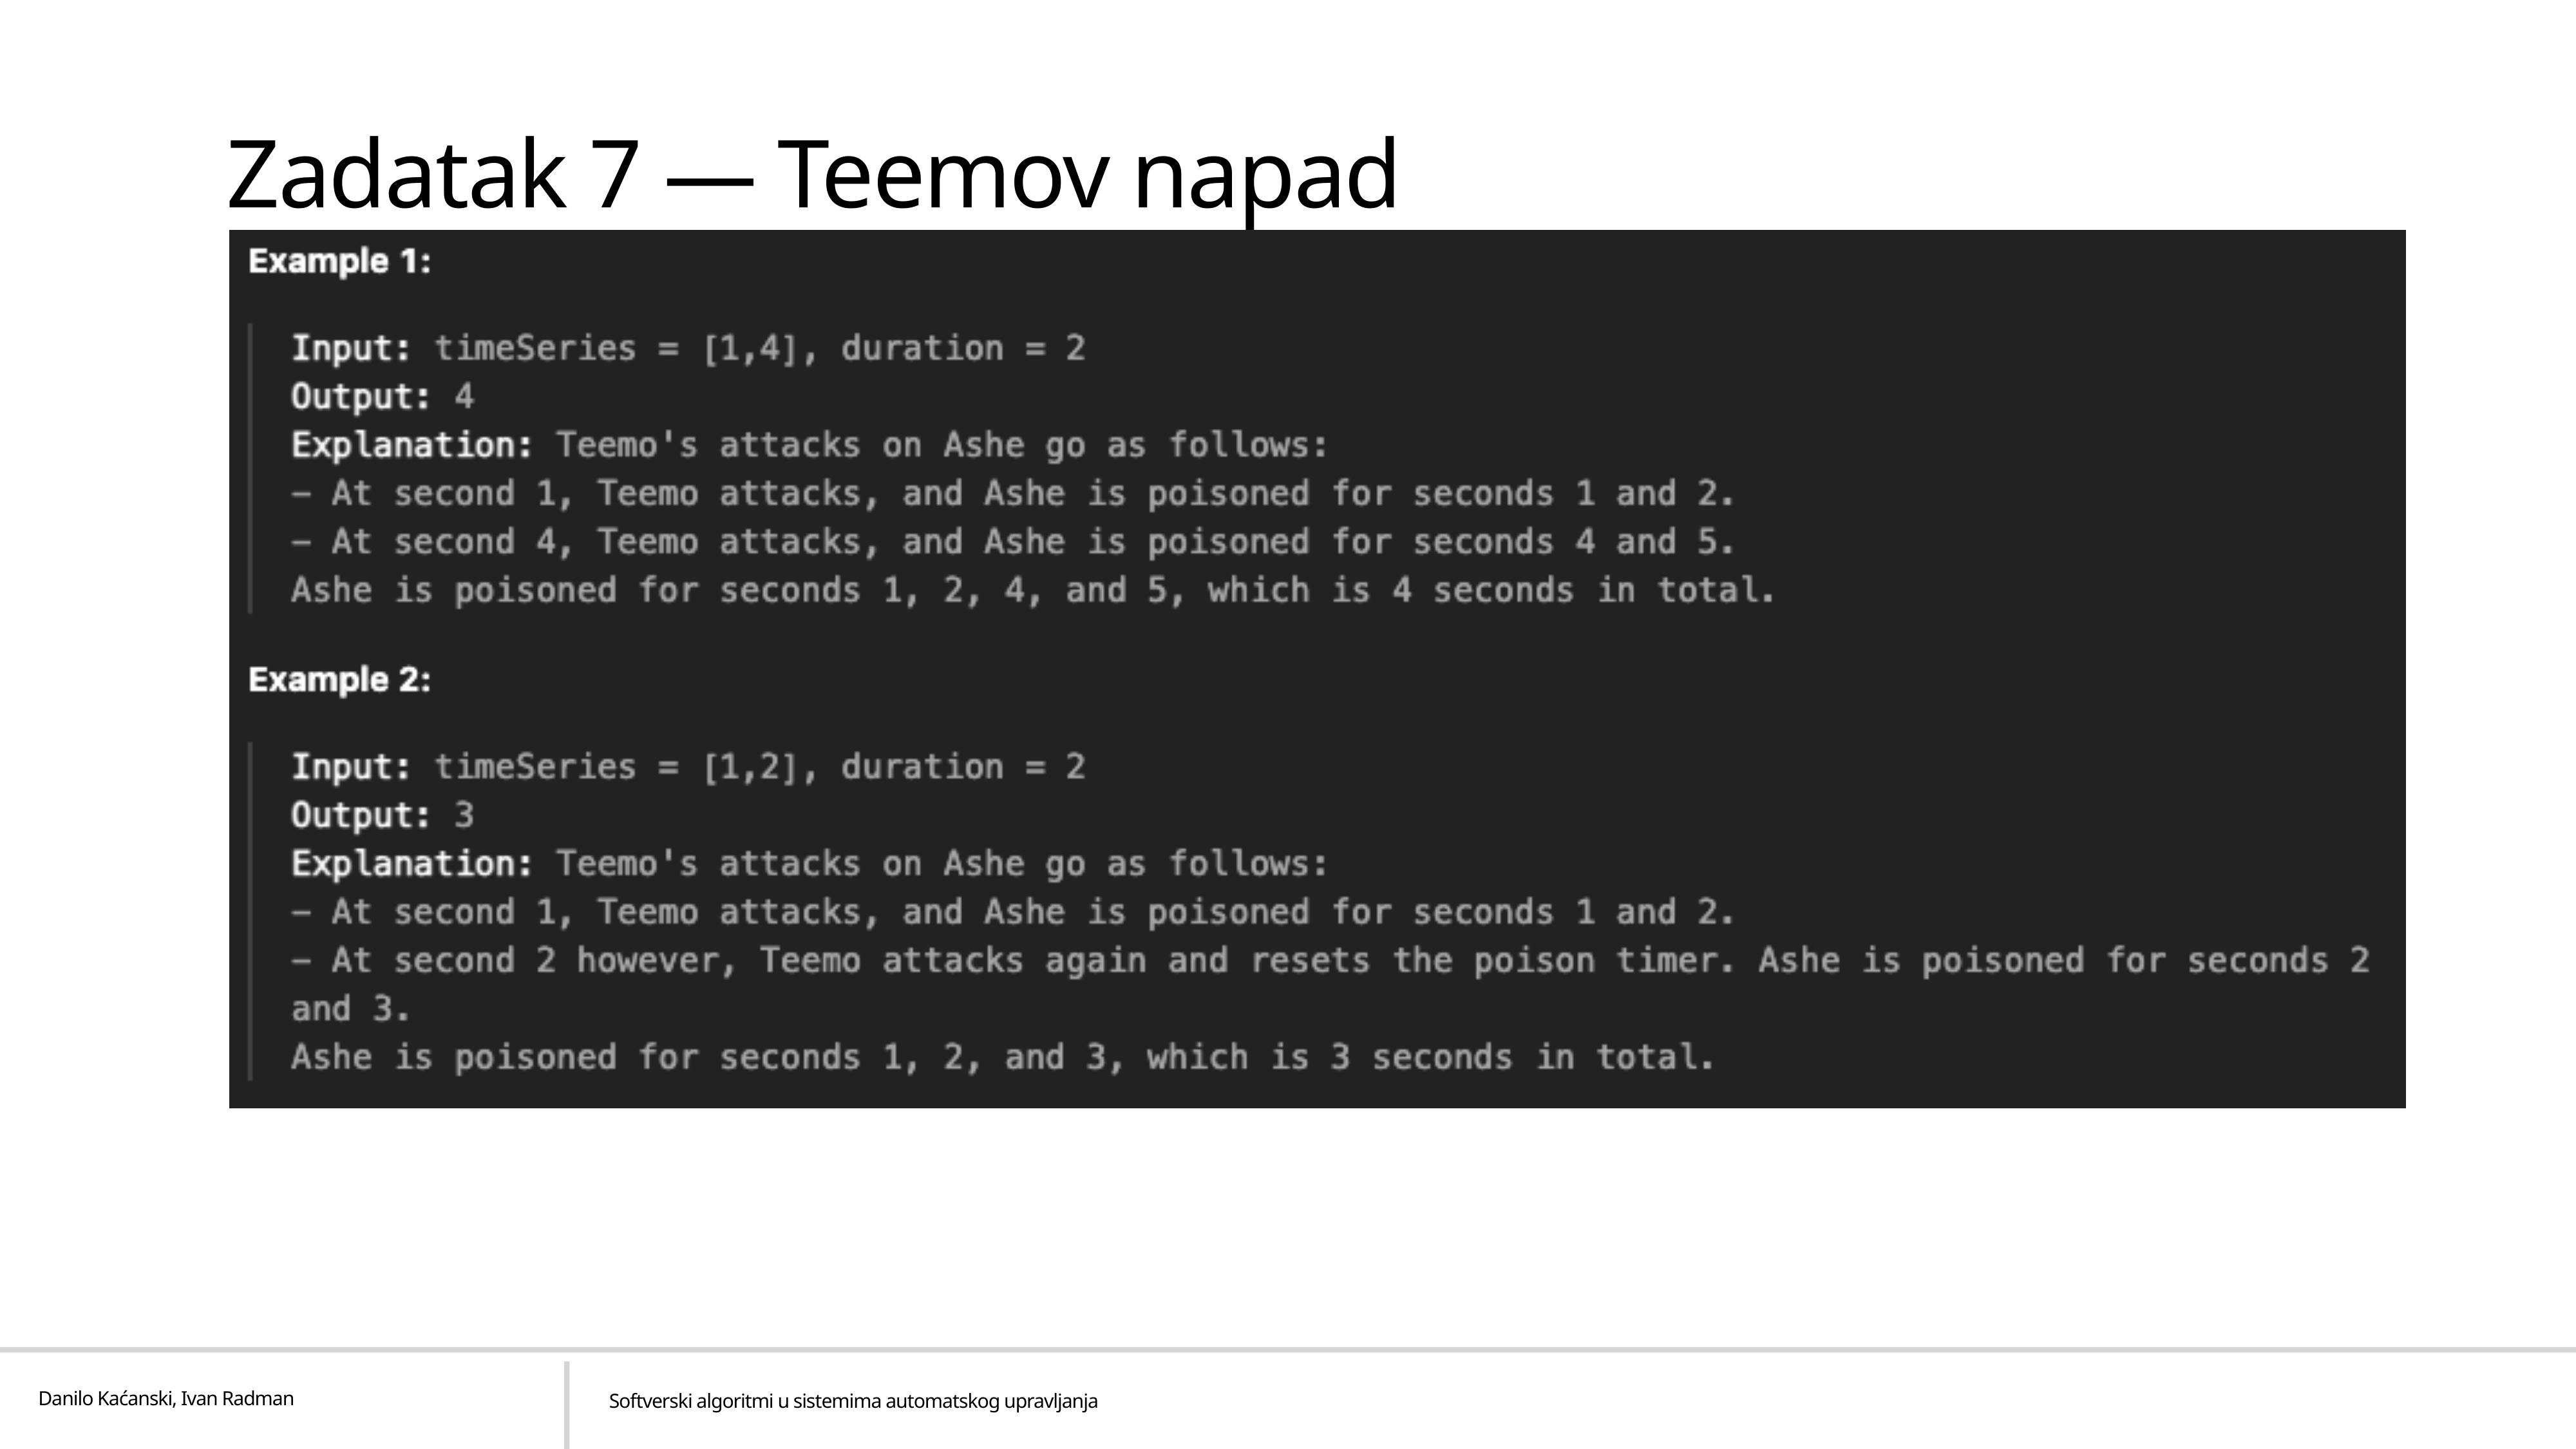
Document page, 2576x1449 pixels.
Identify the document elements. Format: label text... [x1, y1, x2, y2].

title Zadatak 7 — Teemov napad [220, 21, 2415, 232]
picture [229, 230, 2406, 1108]
